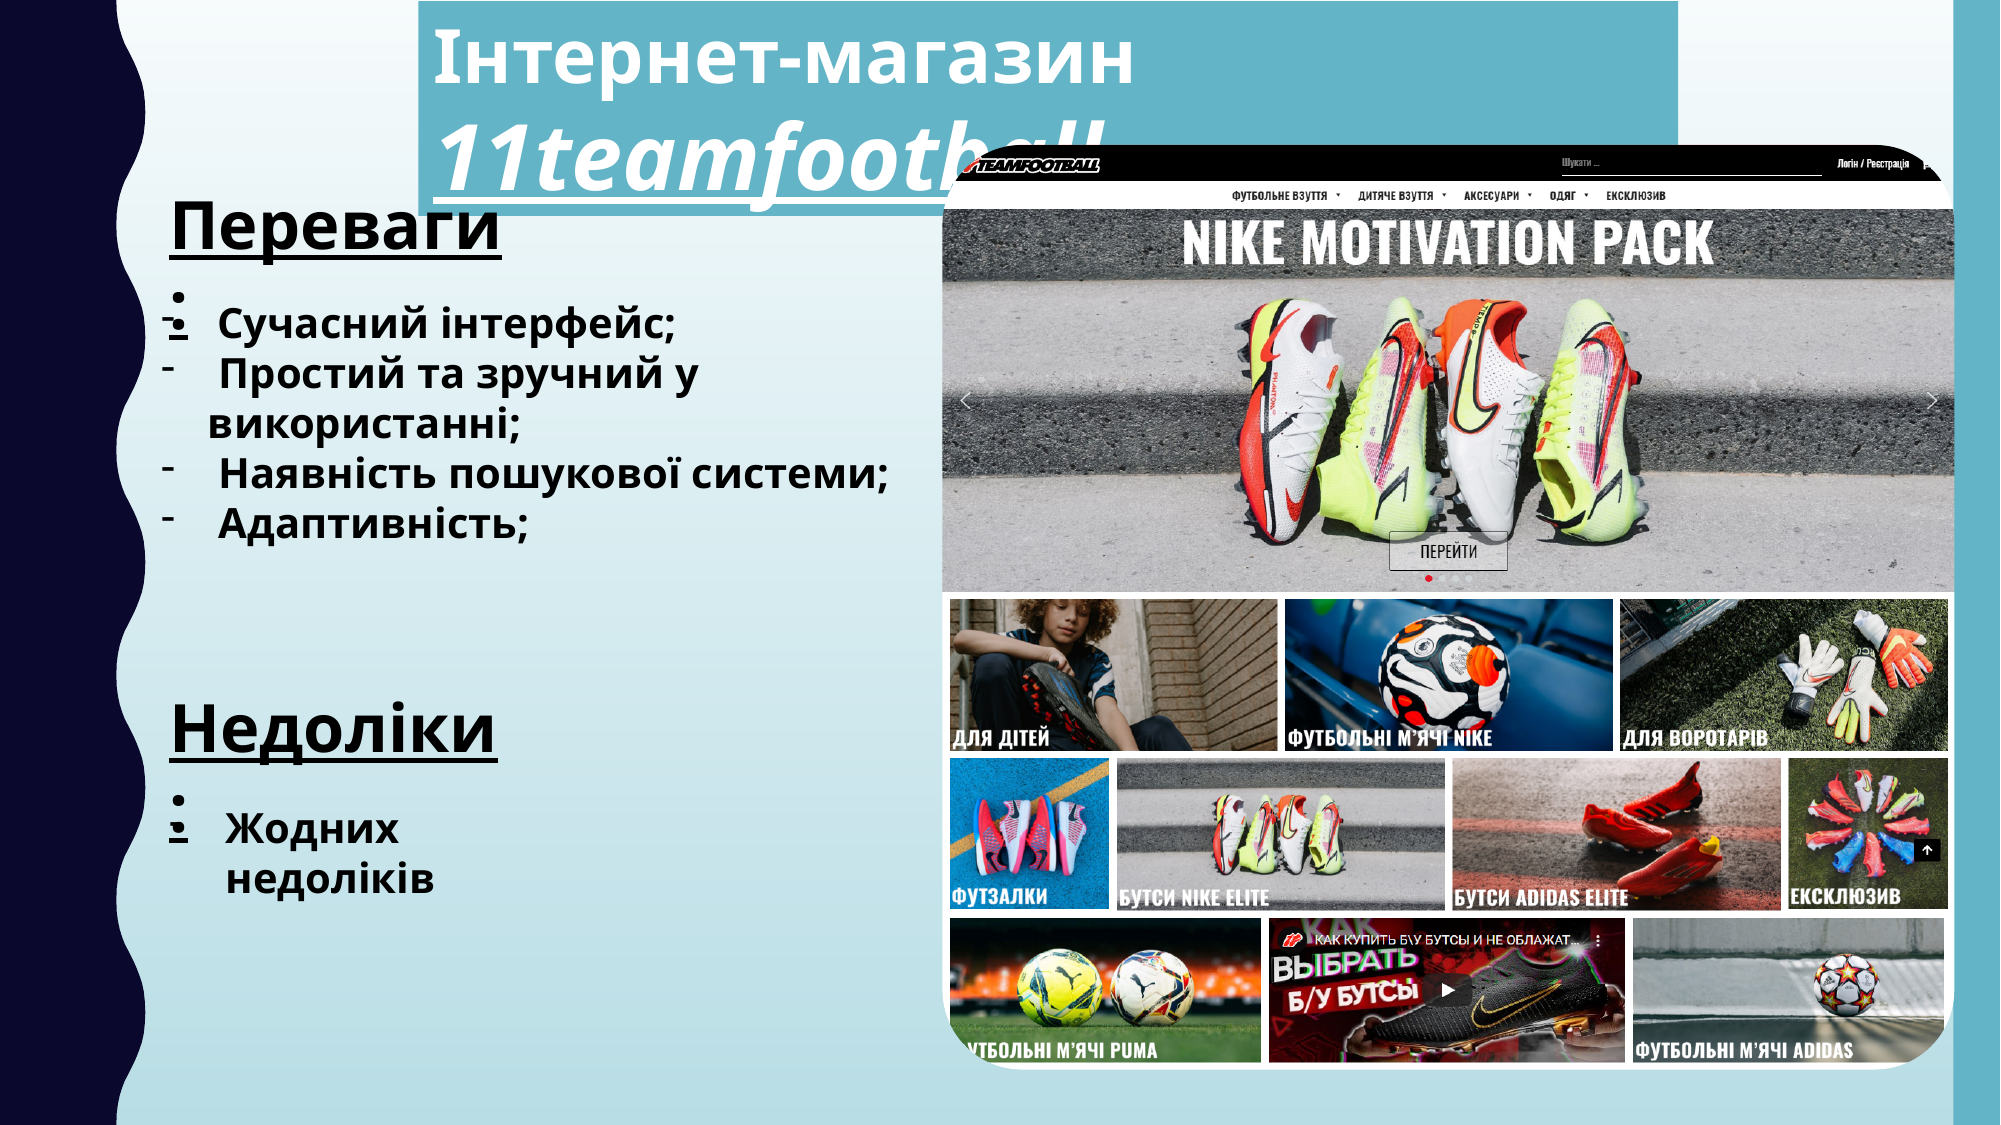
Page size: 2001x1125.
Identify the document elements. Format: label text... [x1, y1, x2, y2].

text_box Недоліки: [154, 678, 527, 794]
text_box Переваги: [154, 175, 527, 288]
text_box Сучасний інтерфейс; Простий та зручний у використанні; Наявність пошукової системи; Адаптивність; [146, 288, 942, 659]
picture [942, 144, 1955, 1070]
text_box Інтернет-магазин 11teamfootball [417, 0, 1679, 217]
text_box Жодних недоліків [154, 794, 581, 1015]
